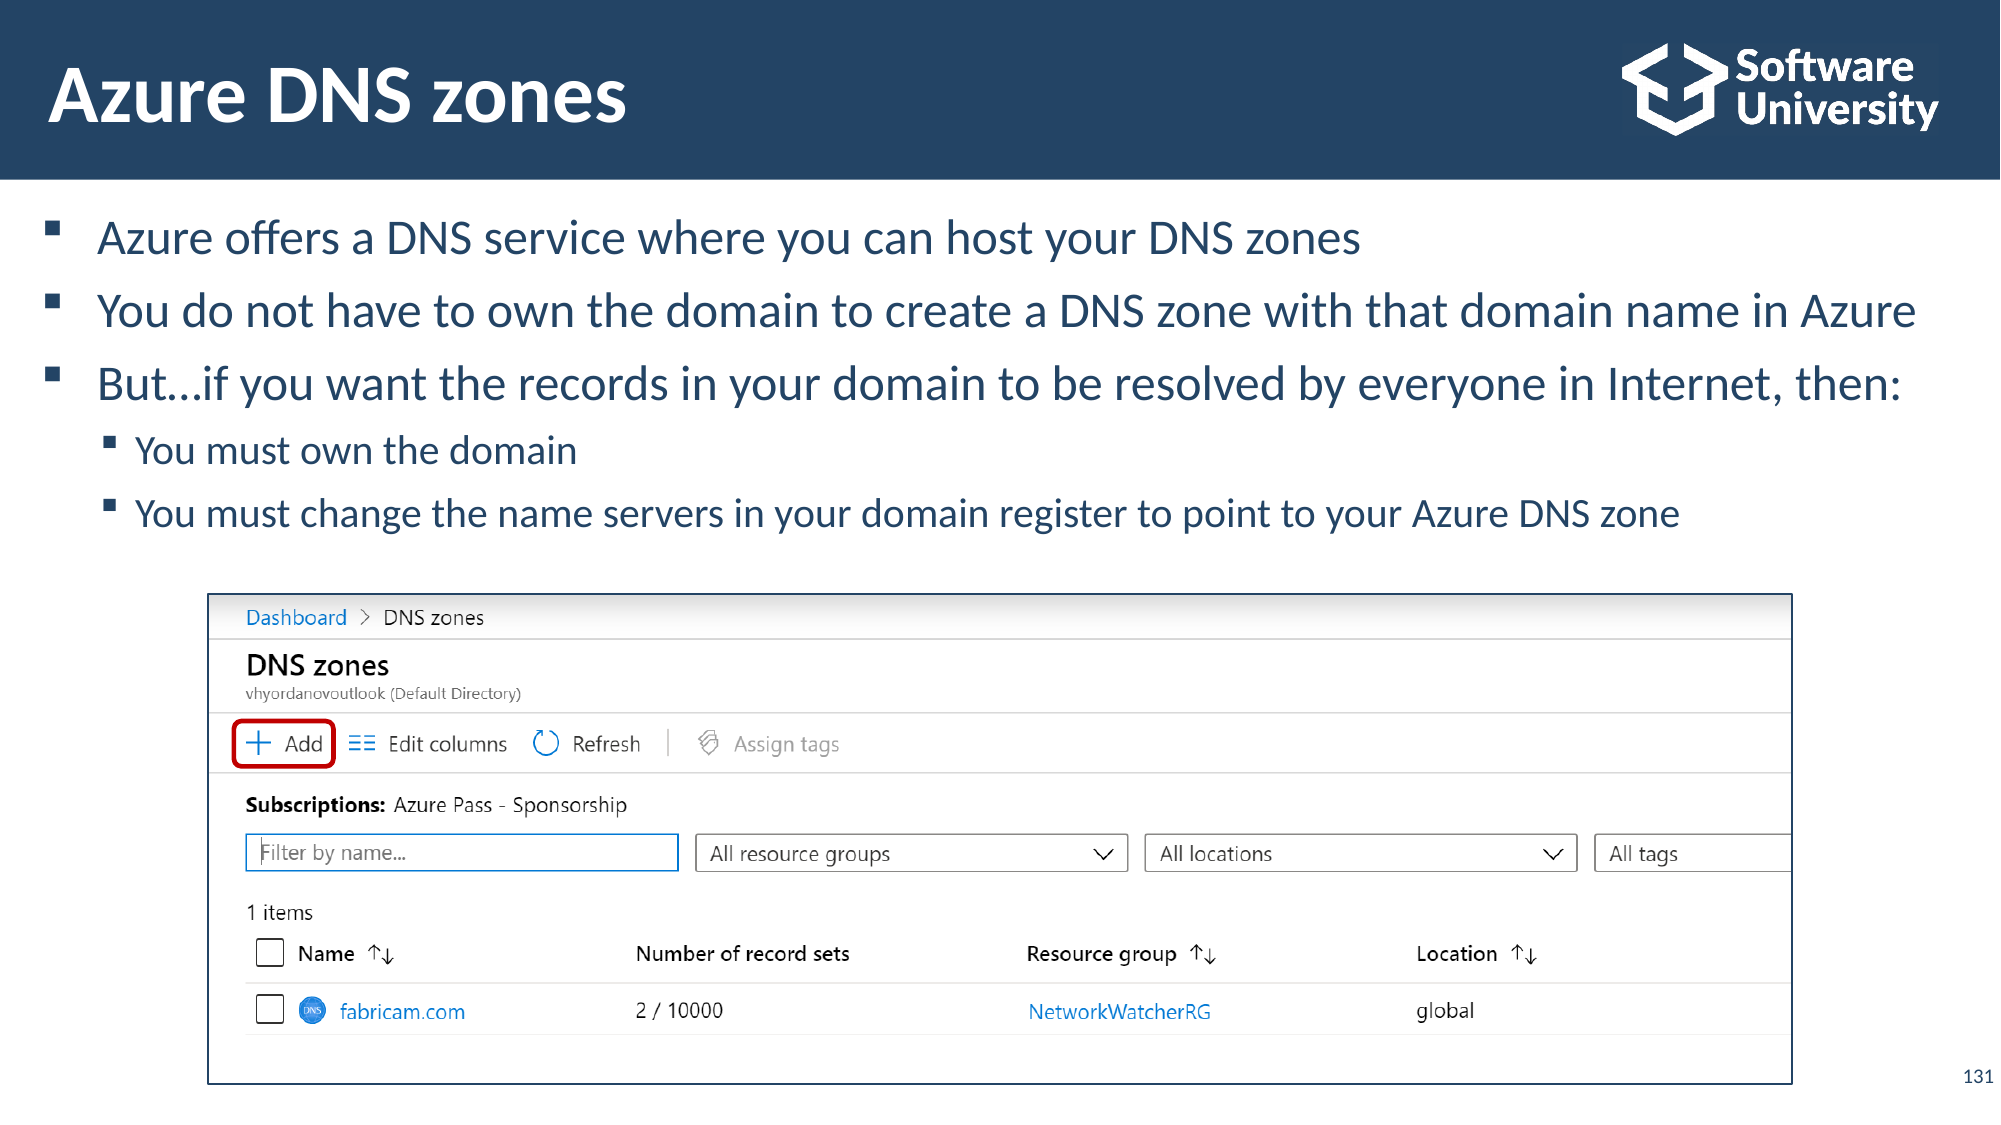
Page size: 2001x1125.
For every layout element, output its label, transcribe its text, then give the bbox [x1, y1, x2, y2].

slide_number 131 [1929, 1049, 2000, 1100]
title Azure DNS zones [31, 16, 1591, 162]
picture [1622, 43, 1939, 136]
list Azure offers a DNS service where you can host your DNS zones You do not have to own the domain to create a DNS zone with that domain name in Azure But…if you want the records in your domain to be resolved by everyone in Internet, then: You must own the domain You must change the name servers in your domain register to point to your Azure DNS zone [23, 196, 1980, 619]
picture [208, 594, 1792, 1084]
